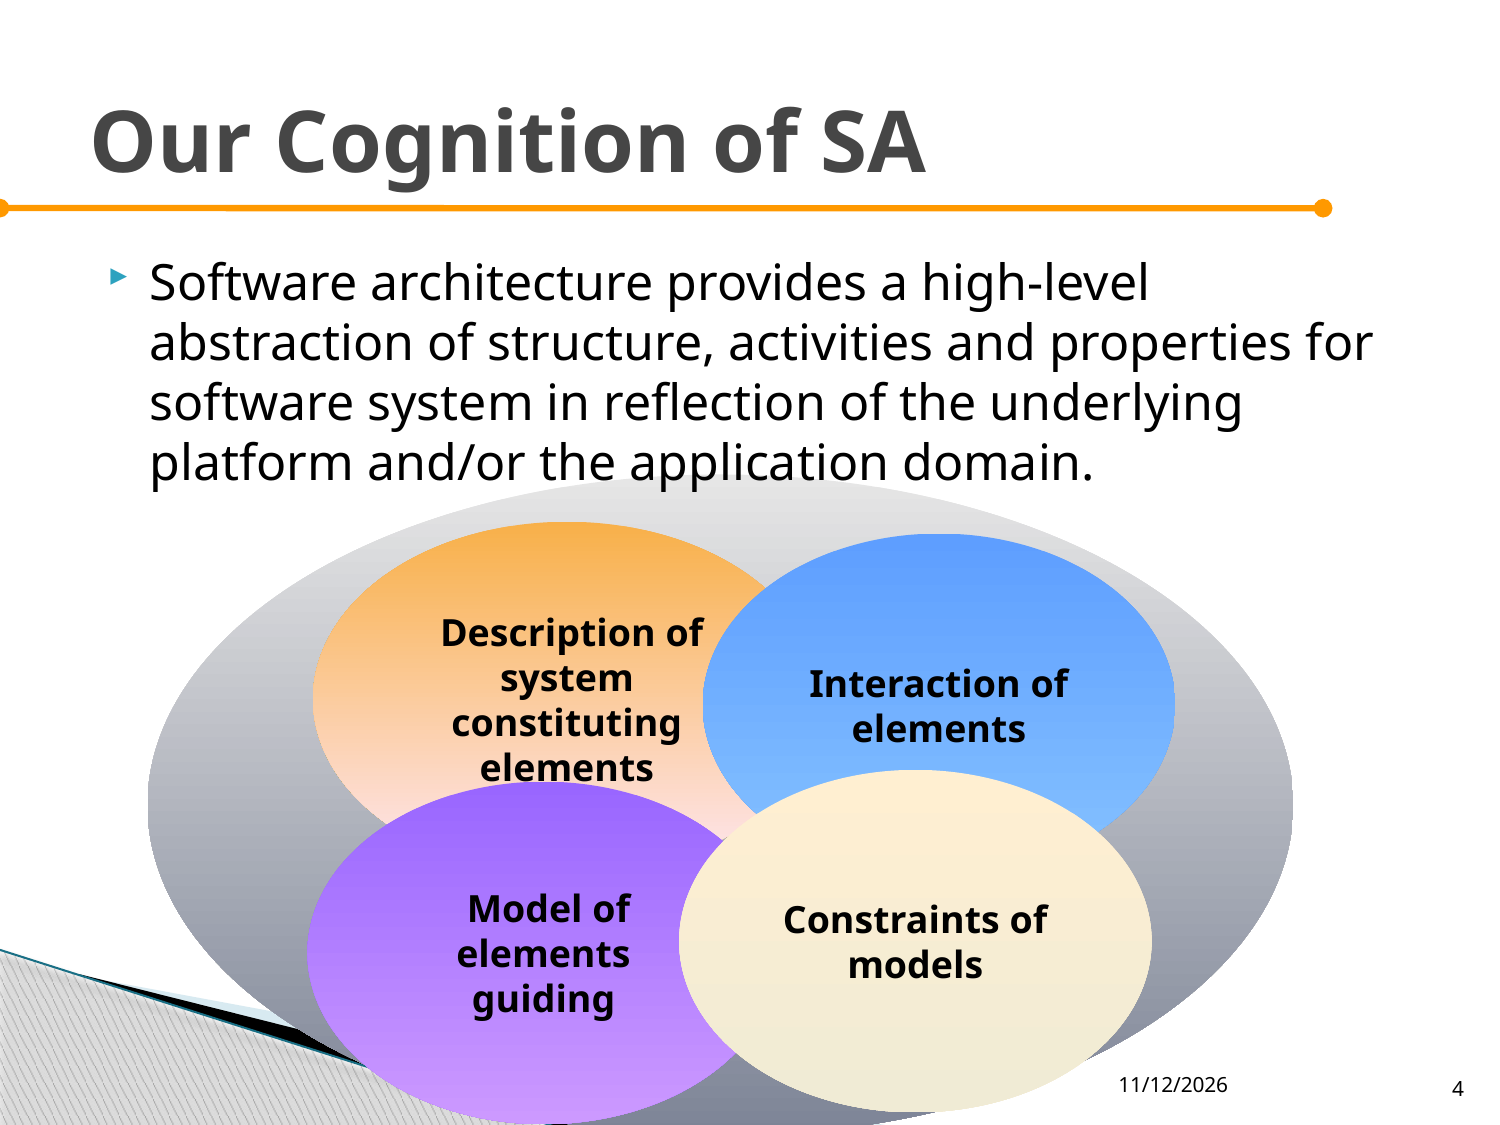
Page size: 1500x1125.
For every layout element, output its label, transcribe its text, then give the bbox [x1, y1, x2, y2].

text_box [233, 986, 360, 1068]
text_box Description of system constituting elements [308, 517, 765, 834]
text_box Constraints of models [674, 765, 1157, 1117]
text_box [1091, 1053, 1103, 1063]
text_box [1110, 986, 1207, 1046]
text_box [600, 1060, 933, 1125]
text_box Model of elements guiding [302, 777, 736, 1125]
slide_number 4 [1418, 1051, 1479, 1112]
title Our Cognition of SA [75, 45, 1425, 233]
text_box Interaction of elements [698, 529, 1180, 832]
list Software architecture provides a high-level abstraction of structure, activities and properties for software system in reflection of the underlying platform and/or the application domain. [75, 243, 1425, 986]
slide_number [1103, 1046, 1419, 1107]
text_box [0, 201, 1330, 215]
